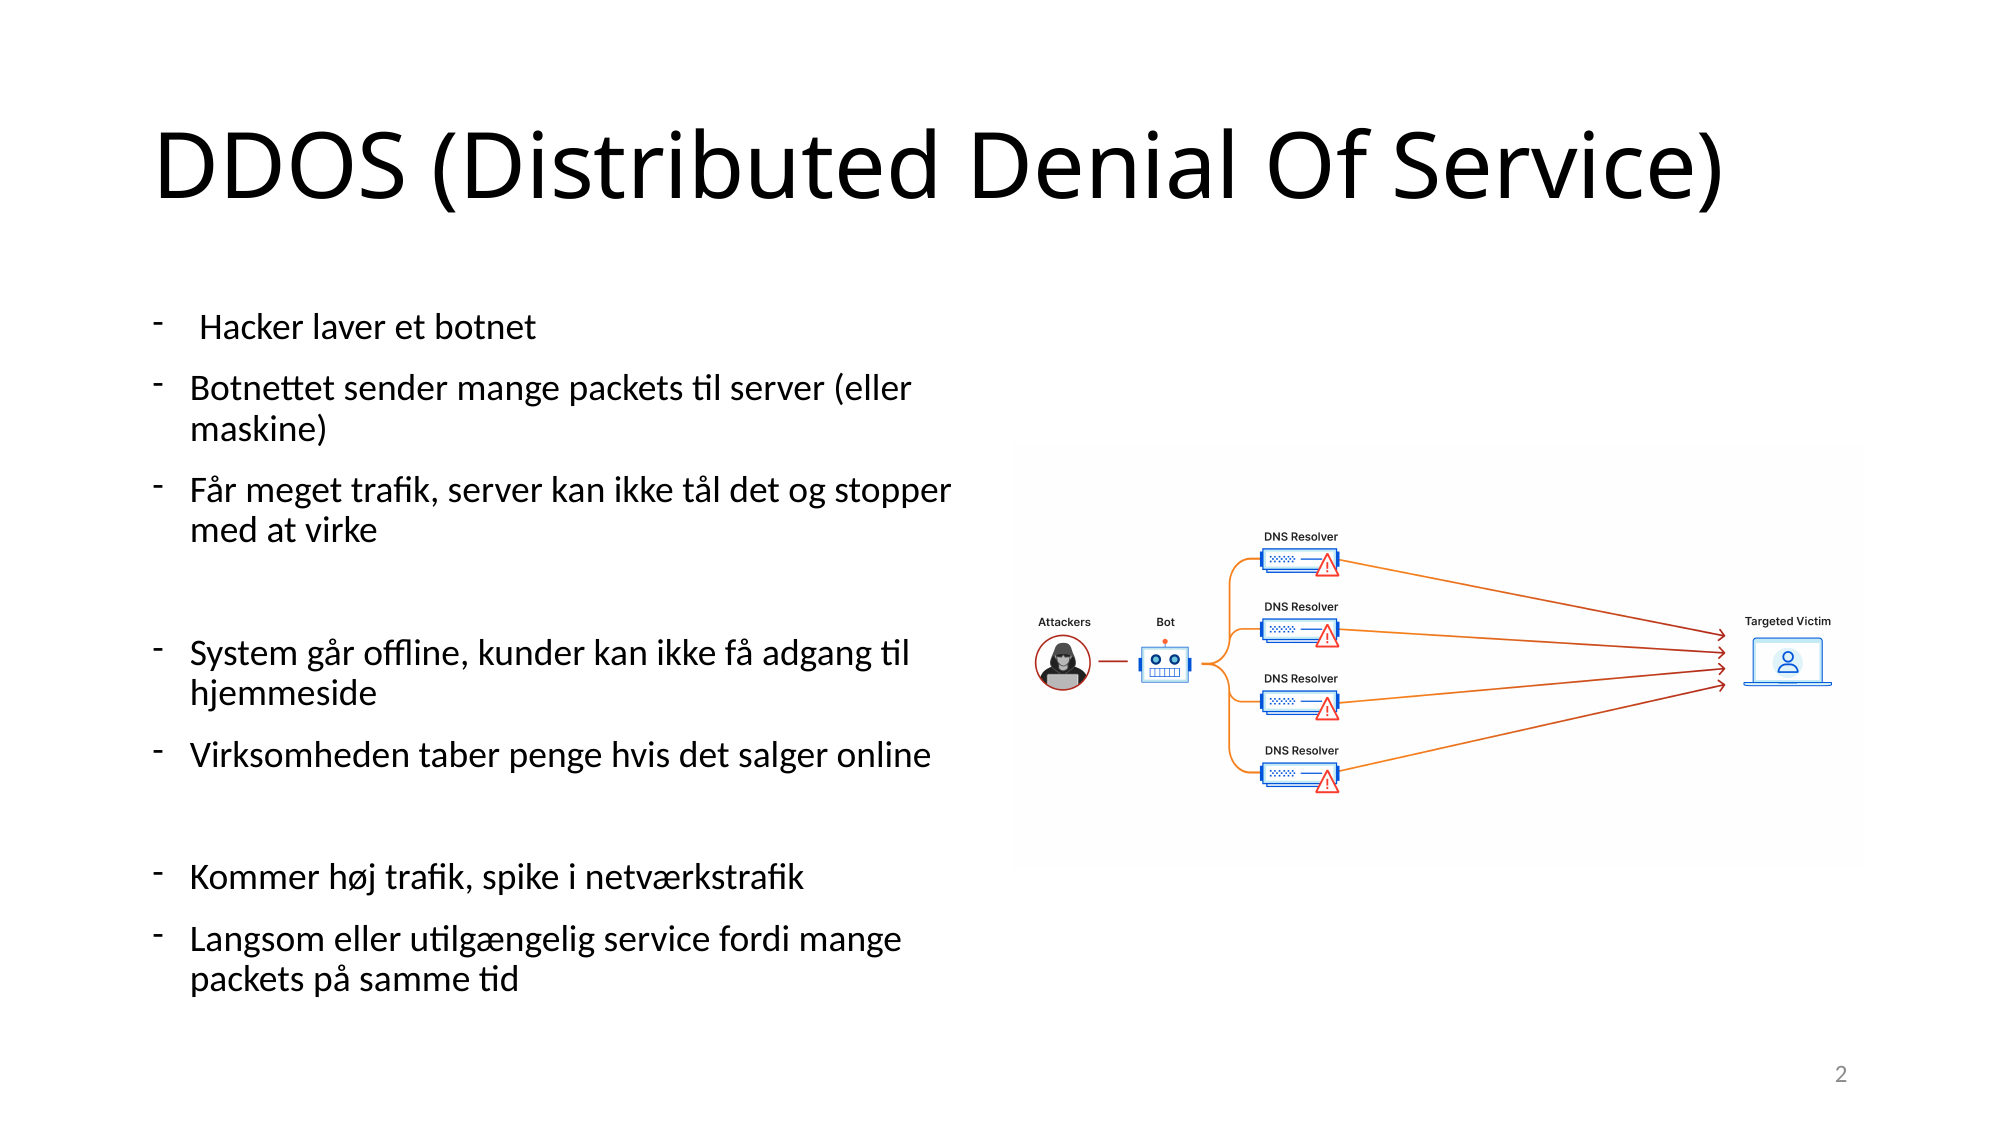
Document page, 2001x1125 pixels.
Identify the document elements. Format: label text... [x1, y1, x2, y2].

title DDOS (Distributed Denial Of Service) [137, 59, 1863, 278]
picture [1012, 443, 1863, 869]
list Hacker laver et botnet Botnettet sender mange packets til server (eller maskine) Får meget trafik, server kan ikke tål det og stopper med at virke System går offline, kunder kan ikke få adgang til hjemmeside Virksomheden taber penge hvis det salger online Kommer høj trafik, spike i netværkstrafik Langsom eller utilgængelig service fordi mange packets på samme tid [137, 299, 988, 1014]
slide_number 2 [1412, 1042, 1863, 1103]
